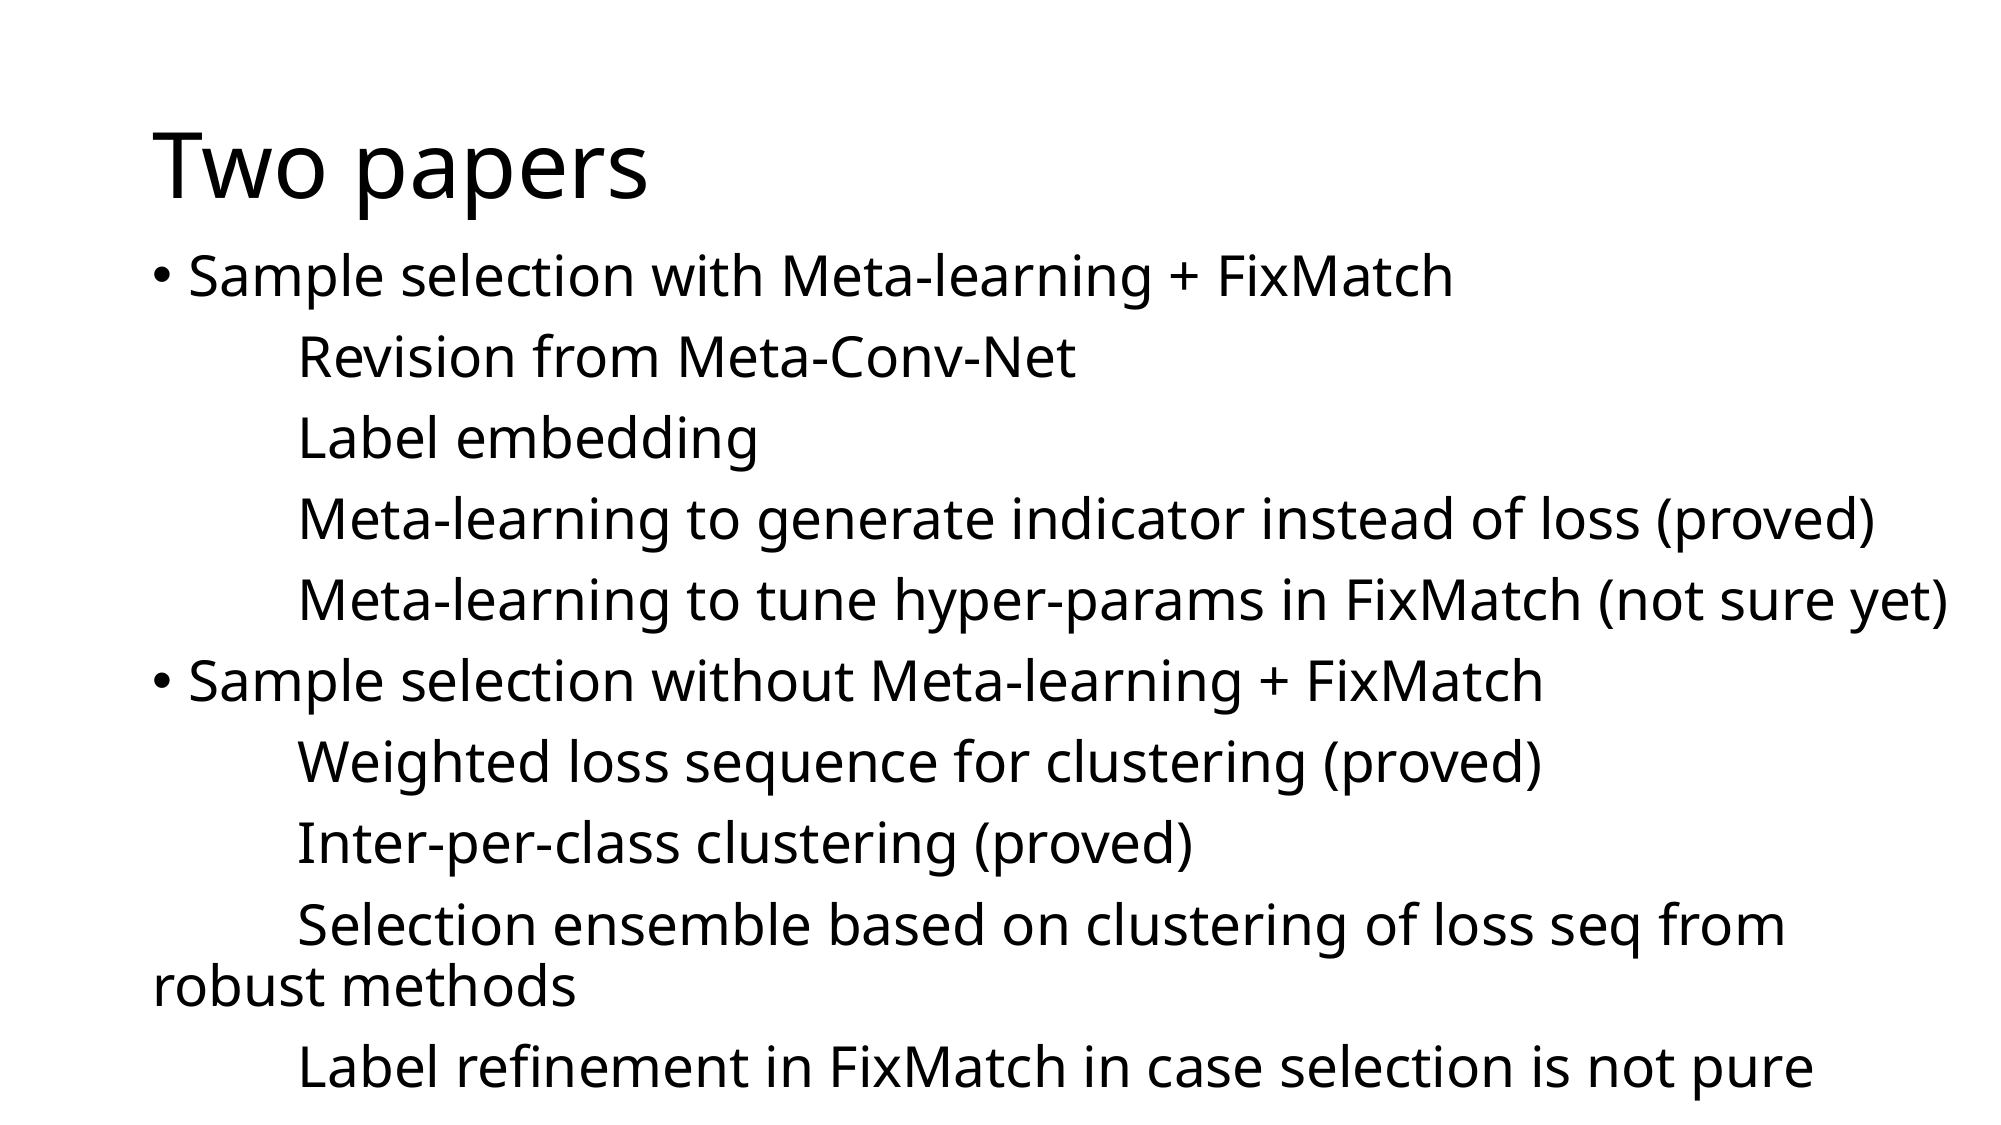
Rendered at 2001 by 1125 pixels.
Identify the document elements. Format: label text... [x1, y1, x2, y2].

title Two papers [137, 59, 1863, 239]
list Sample selection with Meta-learning + FixMatch Revision from Meta-Conv-Net Label embedding Meta-learning to generate indicator instead of loss (proved) Meta-learning to tune hyper-params in FixMatch (not sure yet) Sample selection without Meta-learning + FixMatch Weighted loss sequence for clustering (proved) Inter-per-class clustering (proved) Selection ensemble based on clustering of loss seq from robust methods Label refinement in FixMatch in case selection is not pure [137, 239, 1968, 1125]
